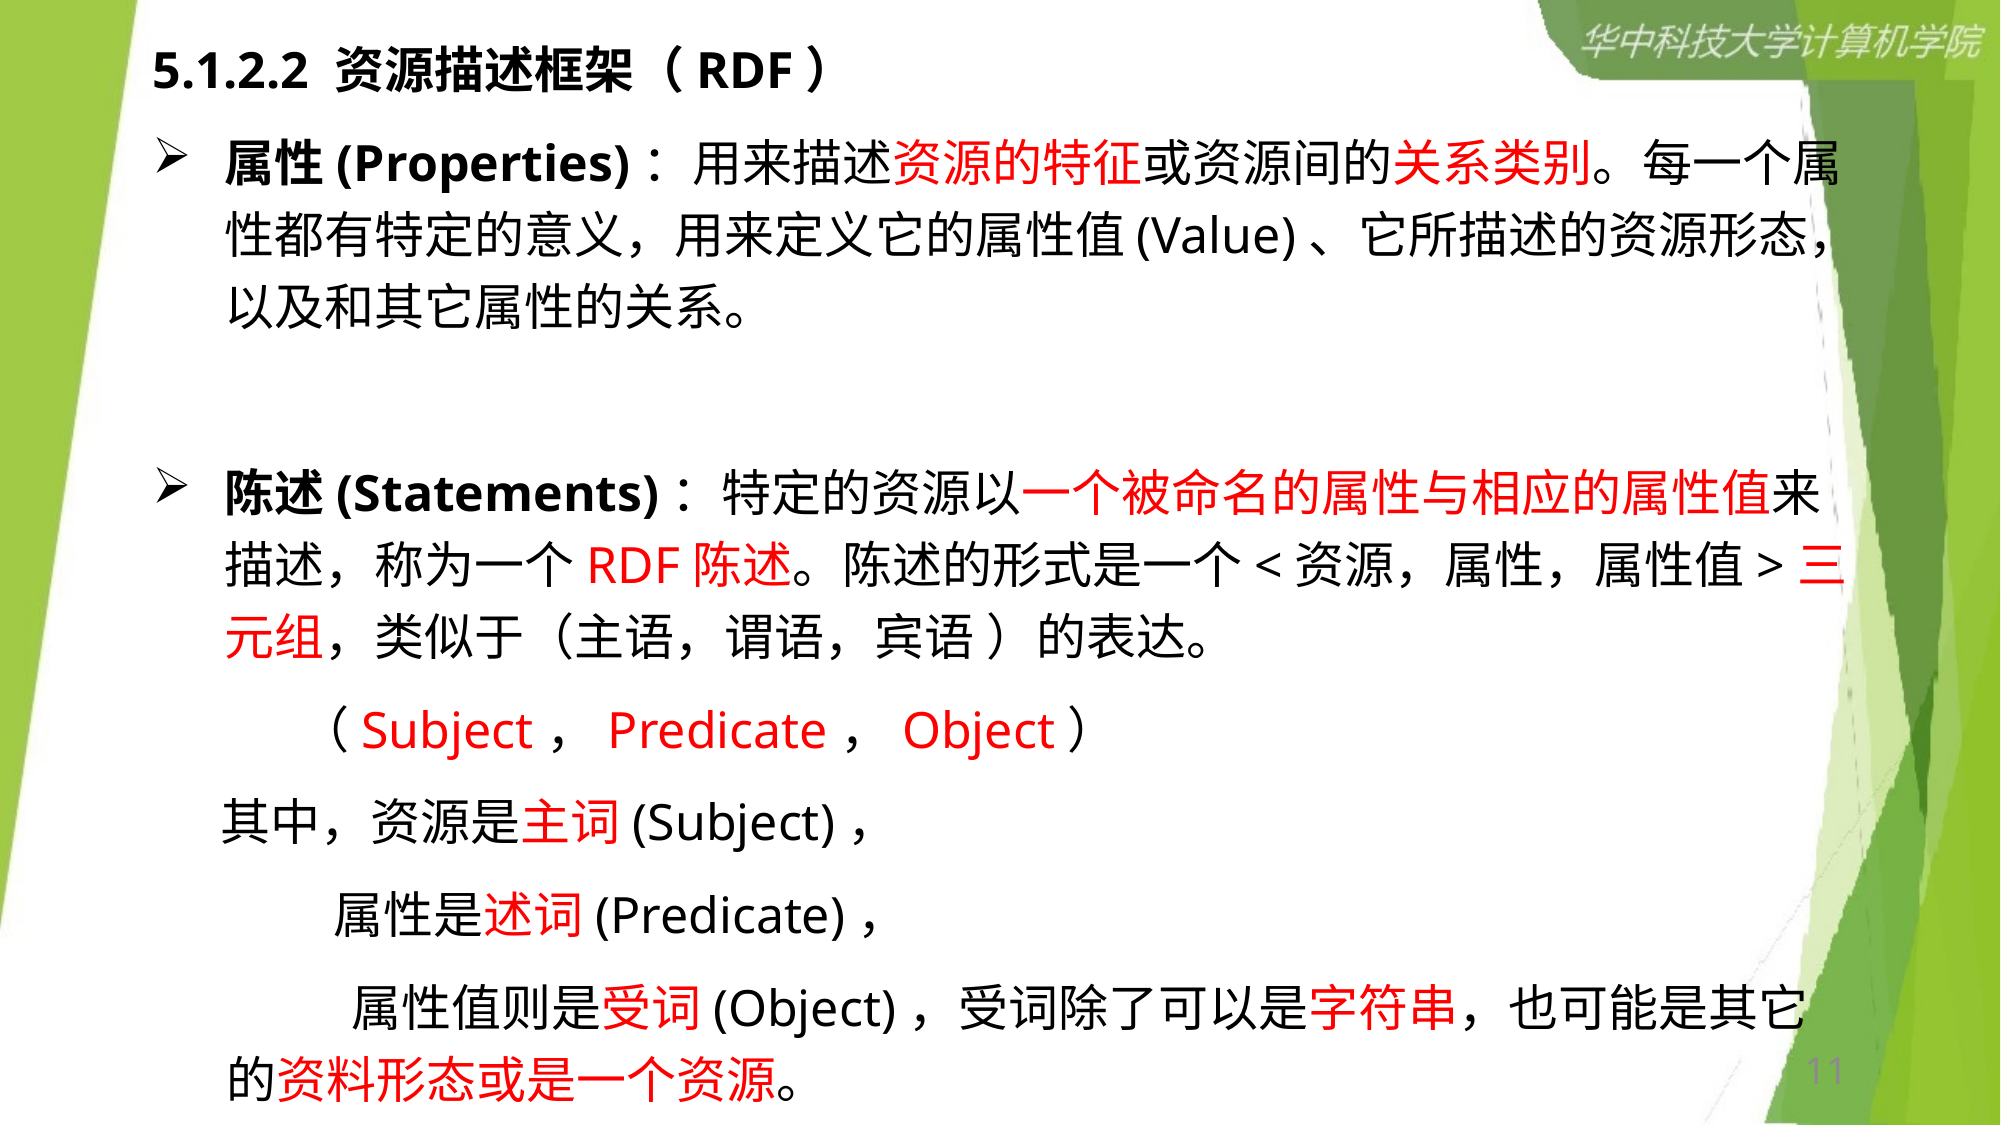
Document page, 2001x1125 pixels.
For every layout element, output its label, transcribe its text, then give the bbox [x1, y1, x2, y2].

list 属性(Properties)：用来描述资源的特征或资源间的关系类别。每一个属性都有特定的意义，用来定义它的属性值(Value)、它所描述的资源形态，以及和其它属性的关系。 陈述(Statements)：特定的资源以一个被命名的属性与相应的属性值来描述，称为一个RDF陈述。陈述的形式是一个<资源，属性，属性值>三元组，类似于（主语，谓语，宾语 ）的表达。 （Subject，Predicate，Object） 其中，资源是主词(Subject)， 属性是述词(Predicate)， 属性值则是受词(Object)，受词除了可以是字符串，也可能是其它的资料形态或是一个资源。 [137, 112, 1863, 1080]
picture [0, 0, 2001, 1125]
slide_number 11 [1412, 1042, 1863, 1103]
title 5.1.2.2 资源描述框架（RDF） [137, 12, 1863, 112]
